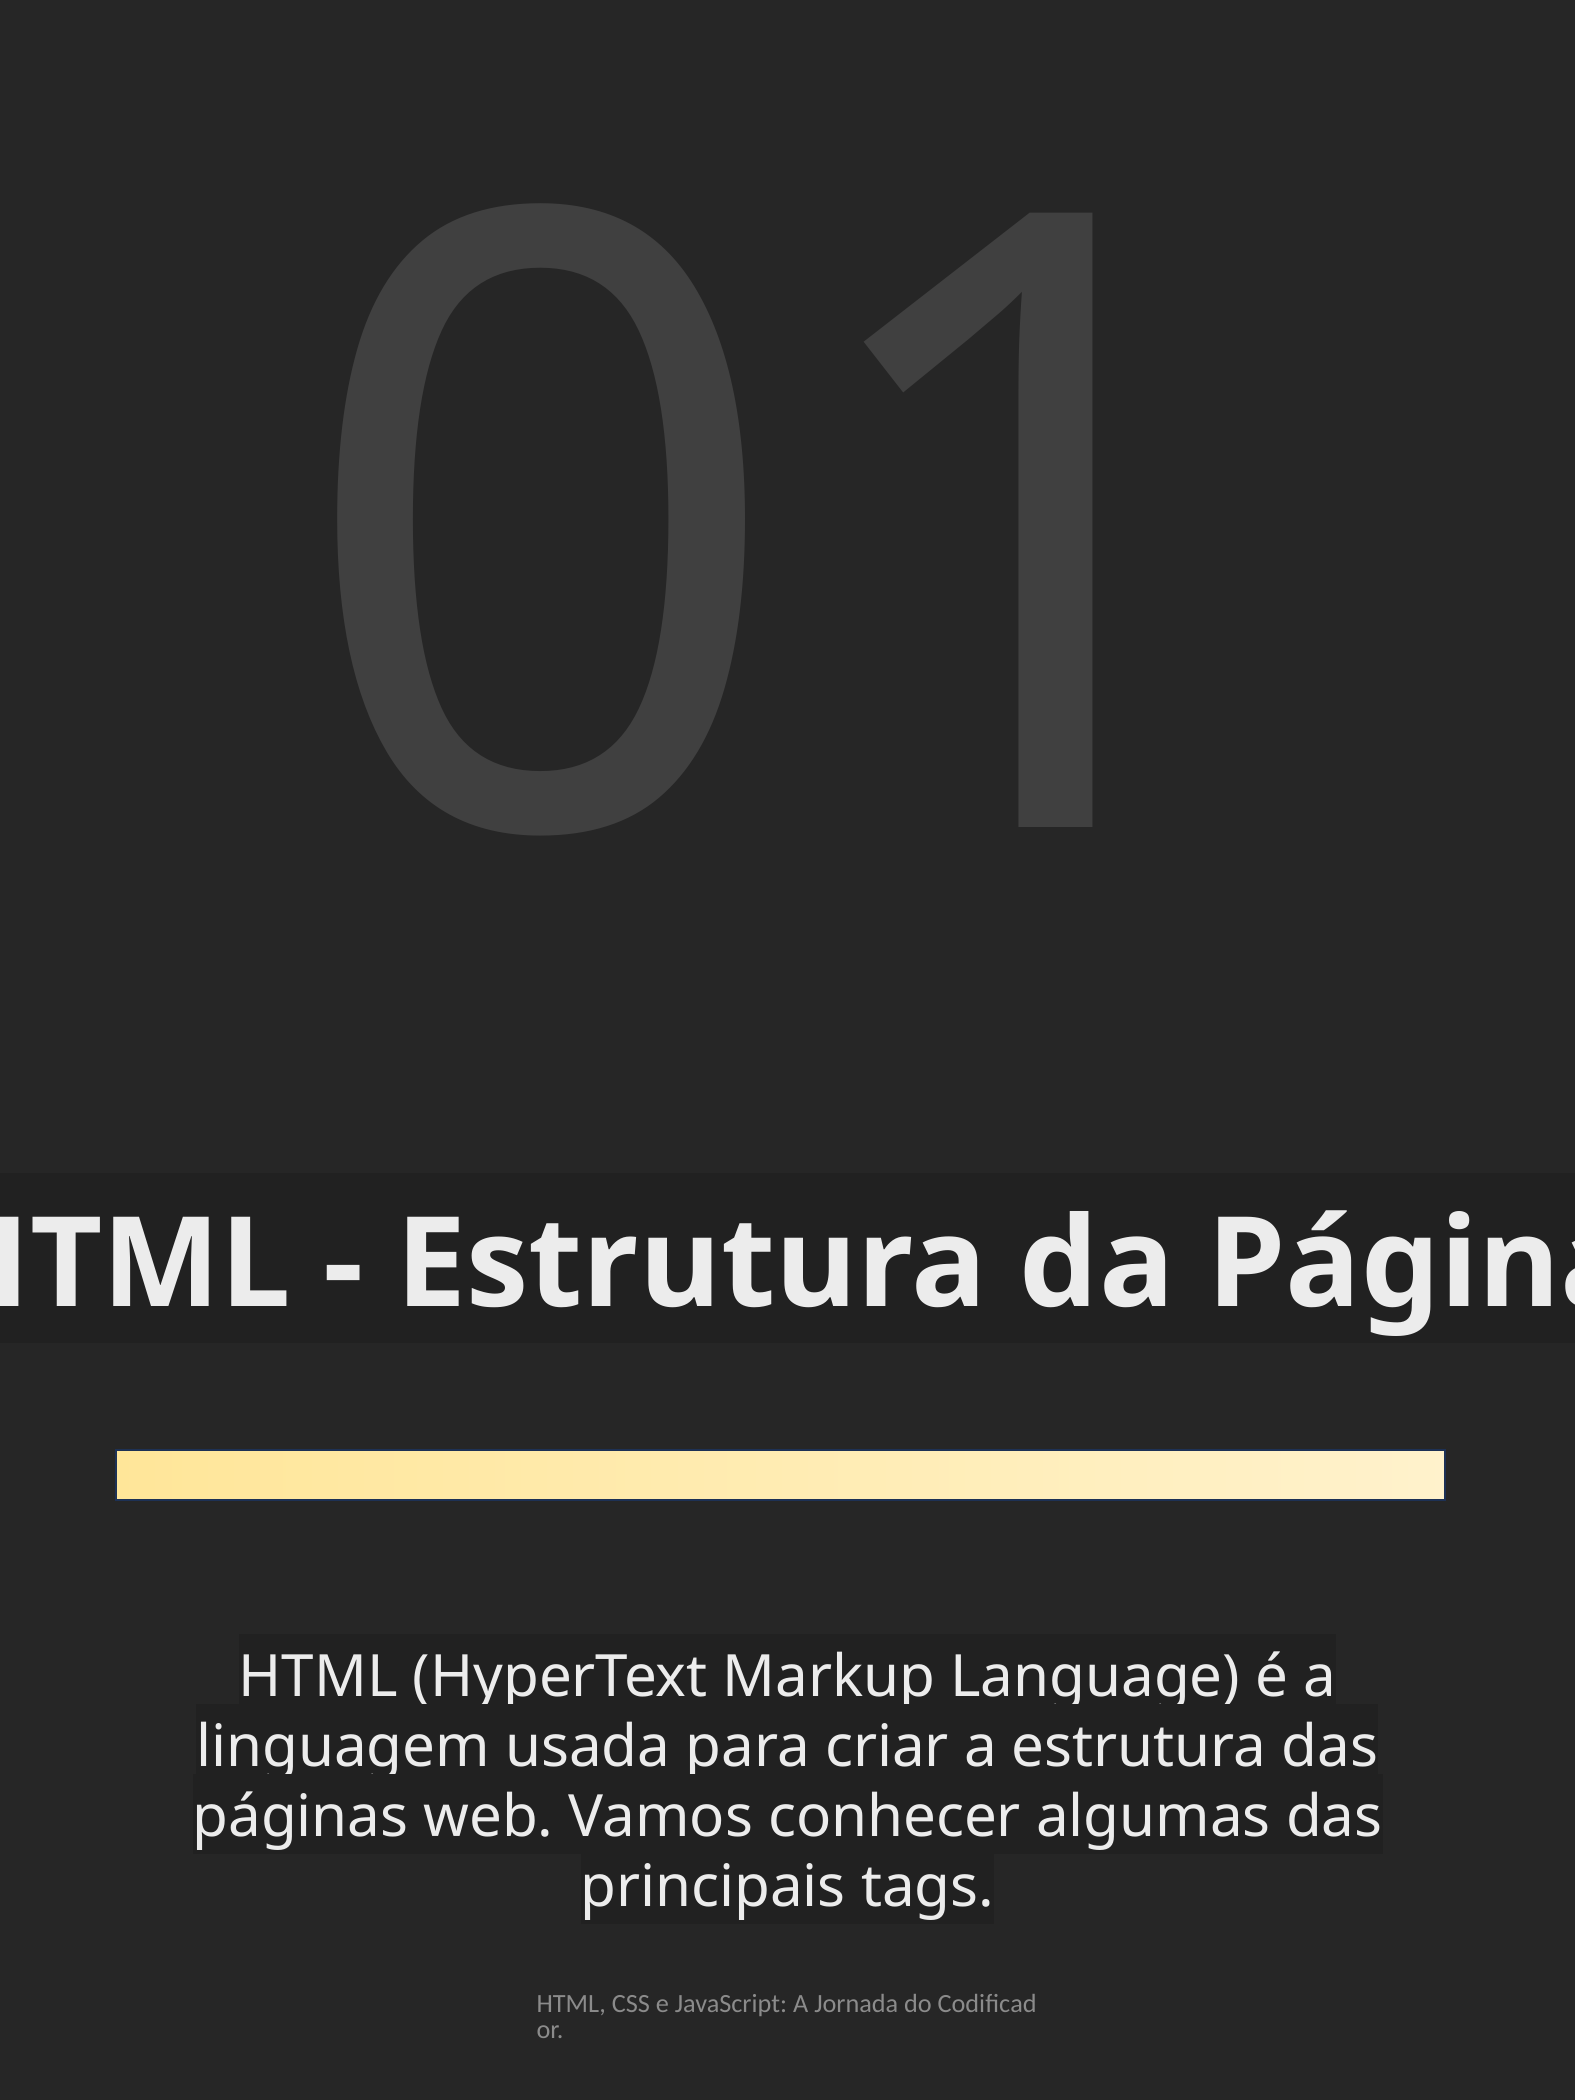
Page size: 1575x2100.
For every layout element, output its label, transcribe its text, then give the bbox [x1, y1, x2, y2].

text_box HTML - Estrutura da Página [0, 1174, 1575, 1339]
text_box HTML (HyperText Markup Language) é a linguagem usada para criar a estrutura das páginas web. Vamos conhecer algumas das principais tags. [104, 1630, 1471, 1926]
footer HTML, CSS e JavaScript: A Jornada do Codificador. [521, 1946, 1054, 2059]
text_box 01 [280, 0, 1295, 1007]
text_box [115, 1449, 1446, 1501]
